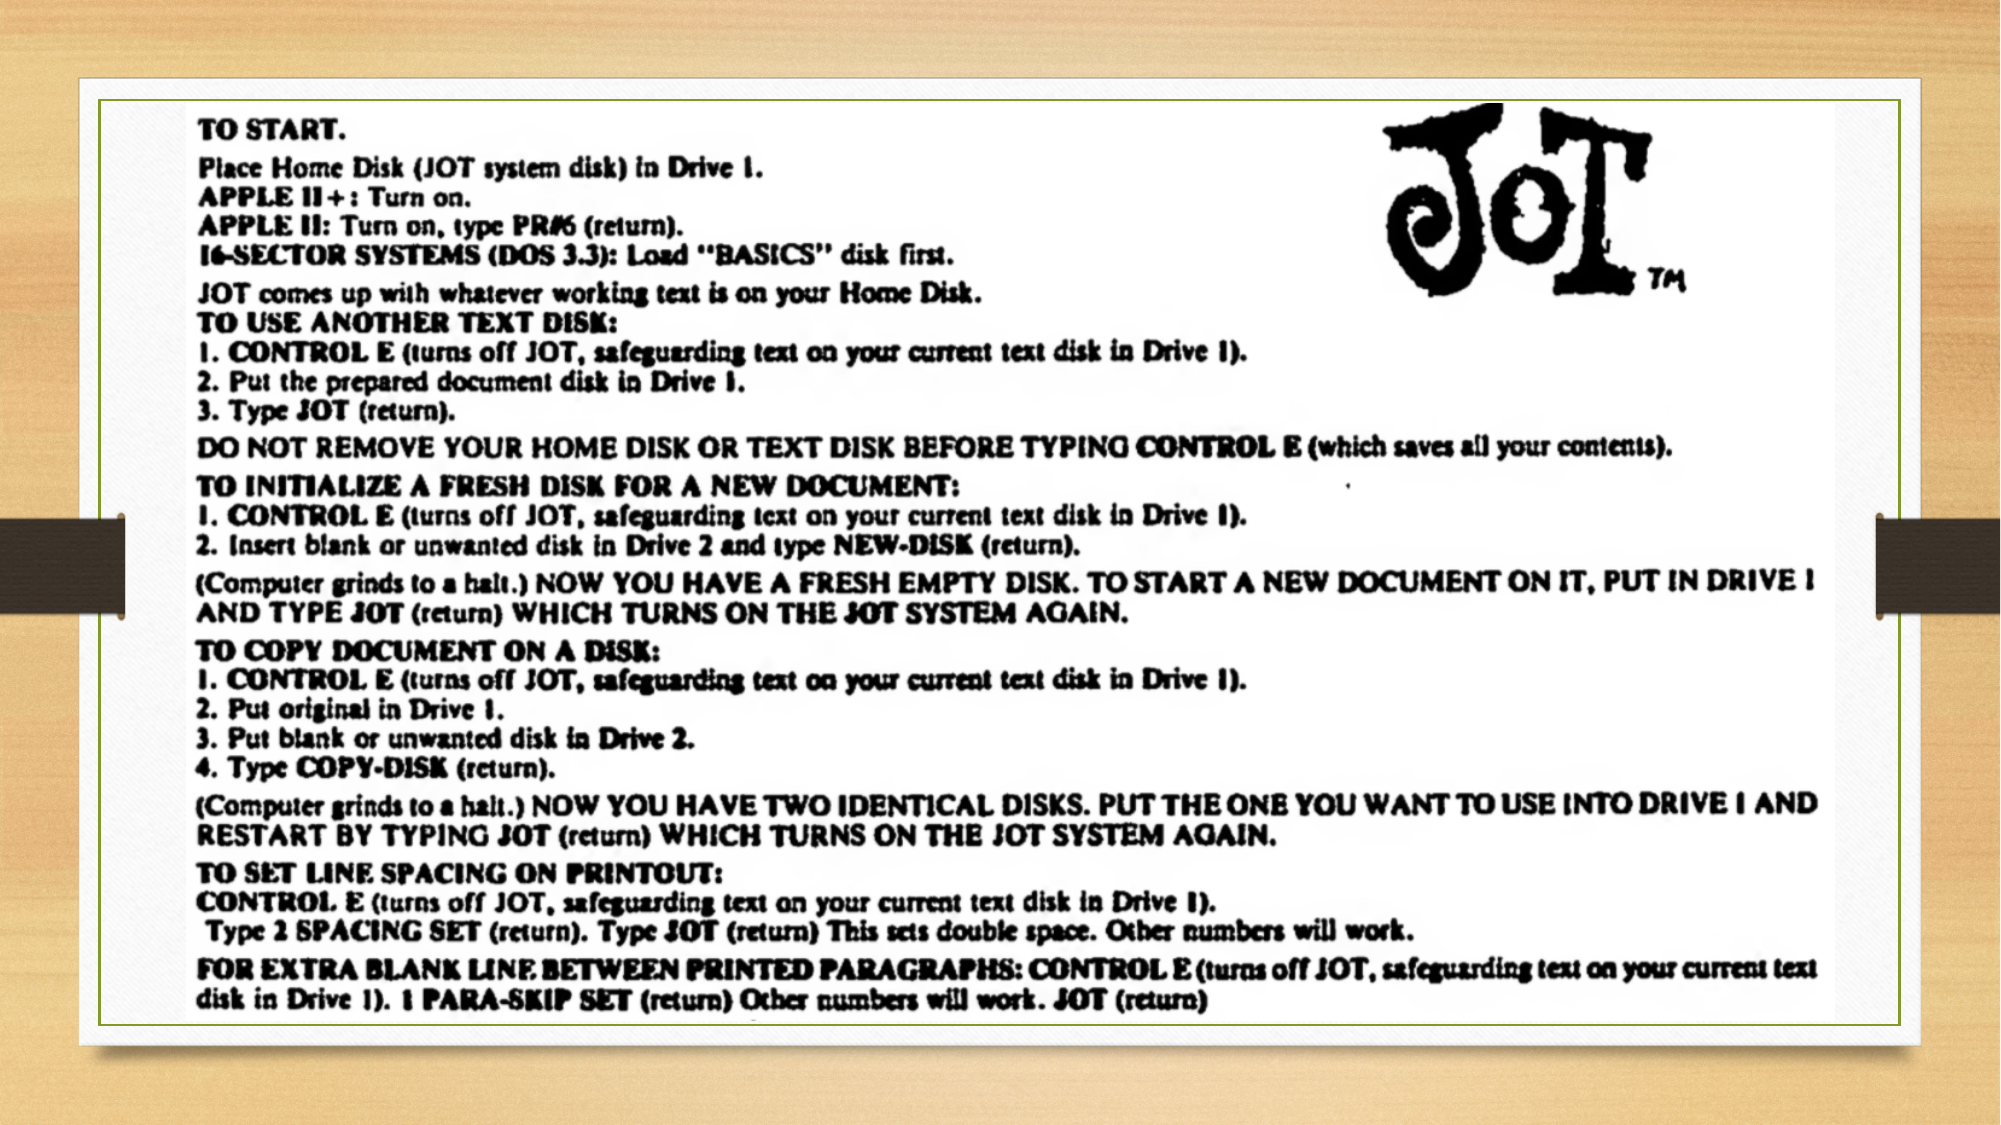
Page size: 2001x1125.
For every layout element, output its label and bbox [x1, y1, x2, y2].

picture [0, 0, 2001, 1125]
list [185, 103, 1835, 1022]
